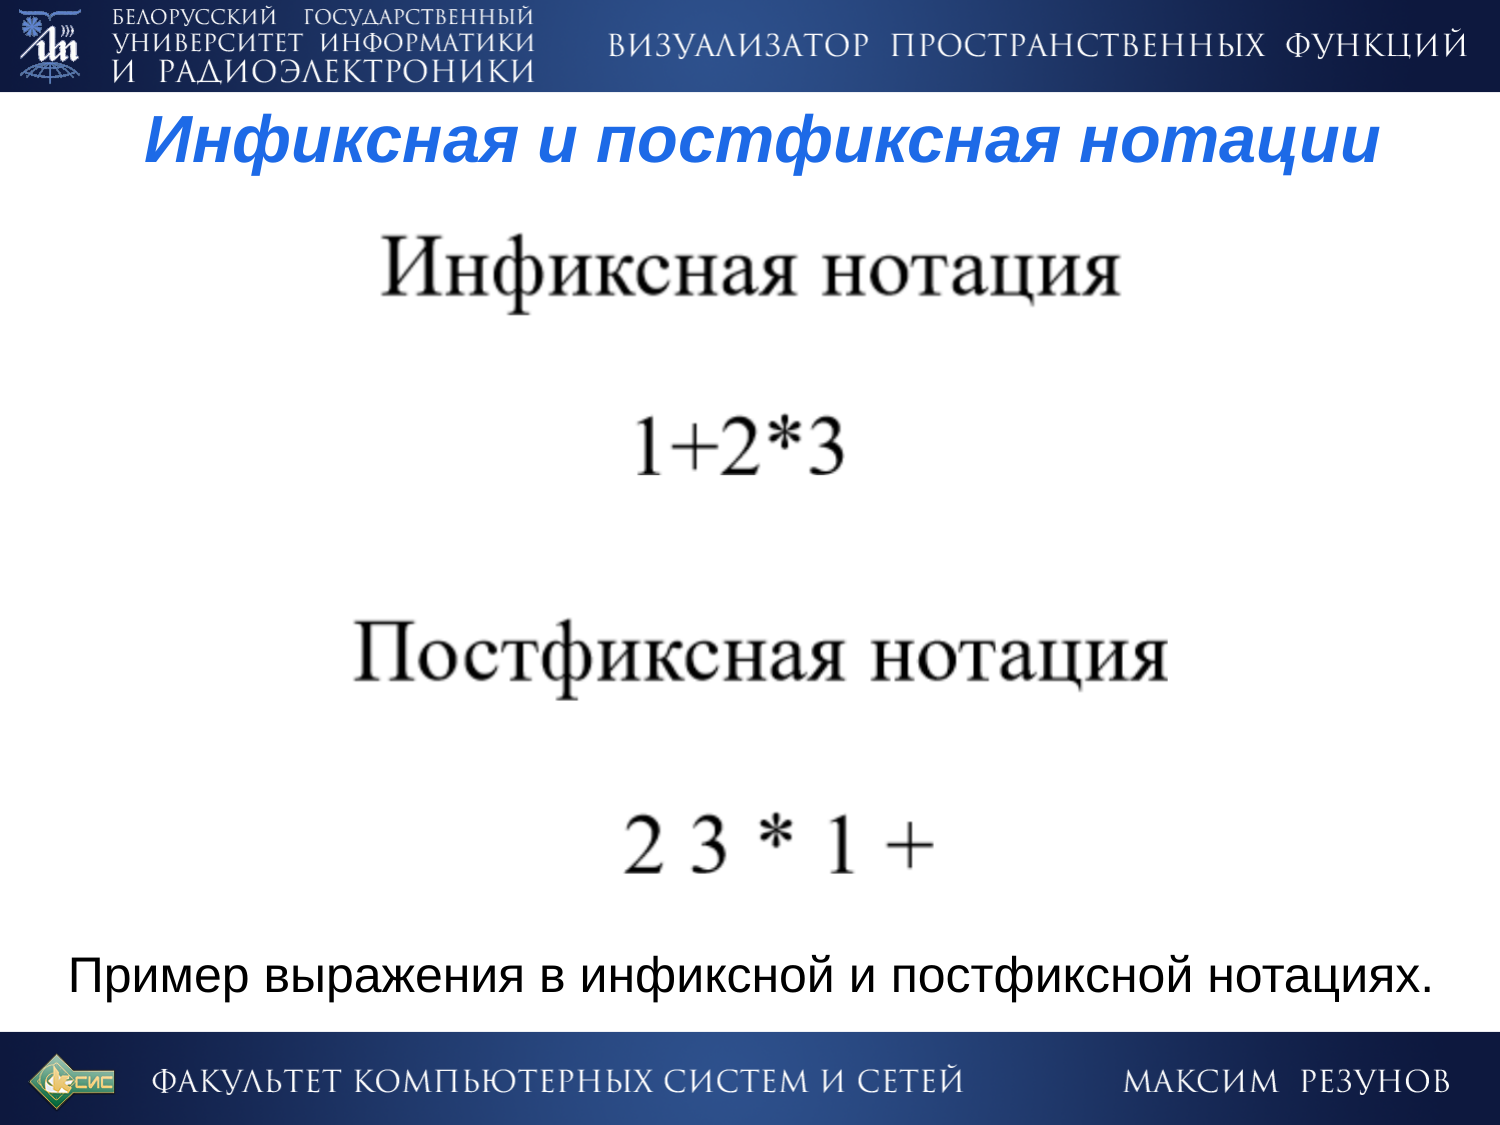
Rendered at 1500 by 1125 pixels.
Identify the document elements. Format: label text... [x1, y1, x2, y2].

text_box Пример выражения в инфиксной и постфиксной нотациях. [53, 935, 1471, 1011]
picture [0, 0, 1500, 1125]
text_box Инфиксная и постфиксная нотации [129, 88, 1398, 184]
